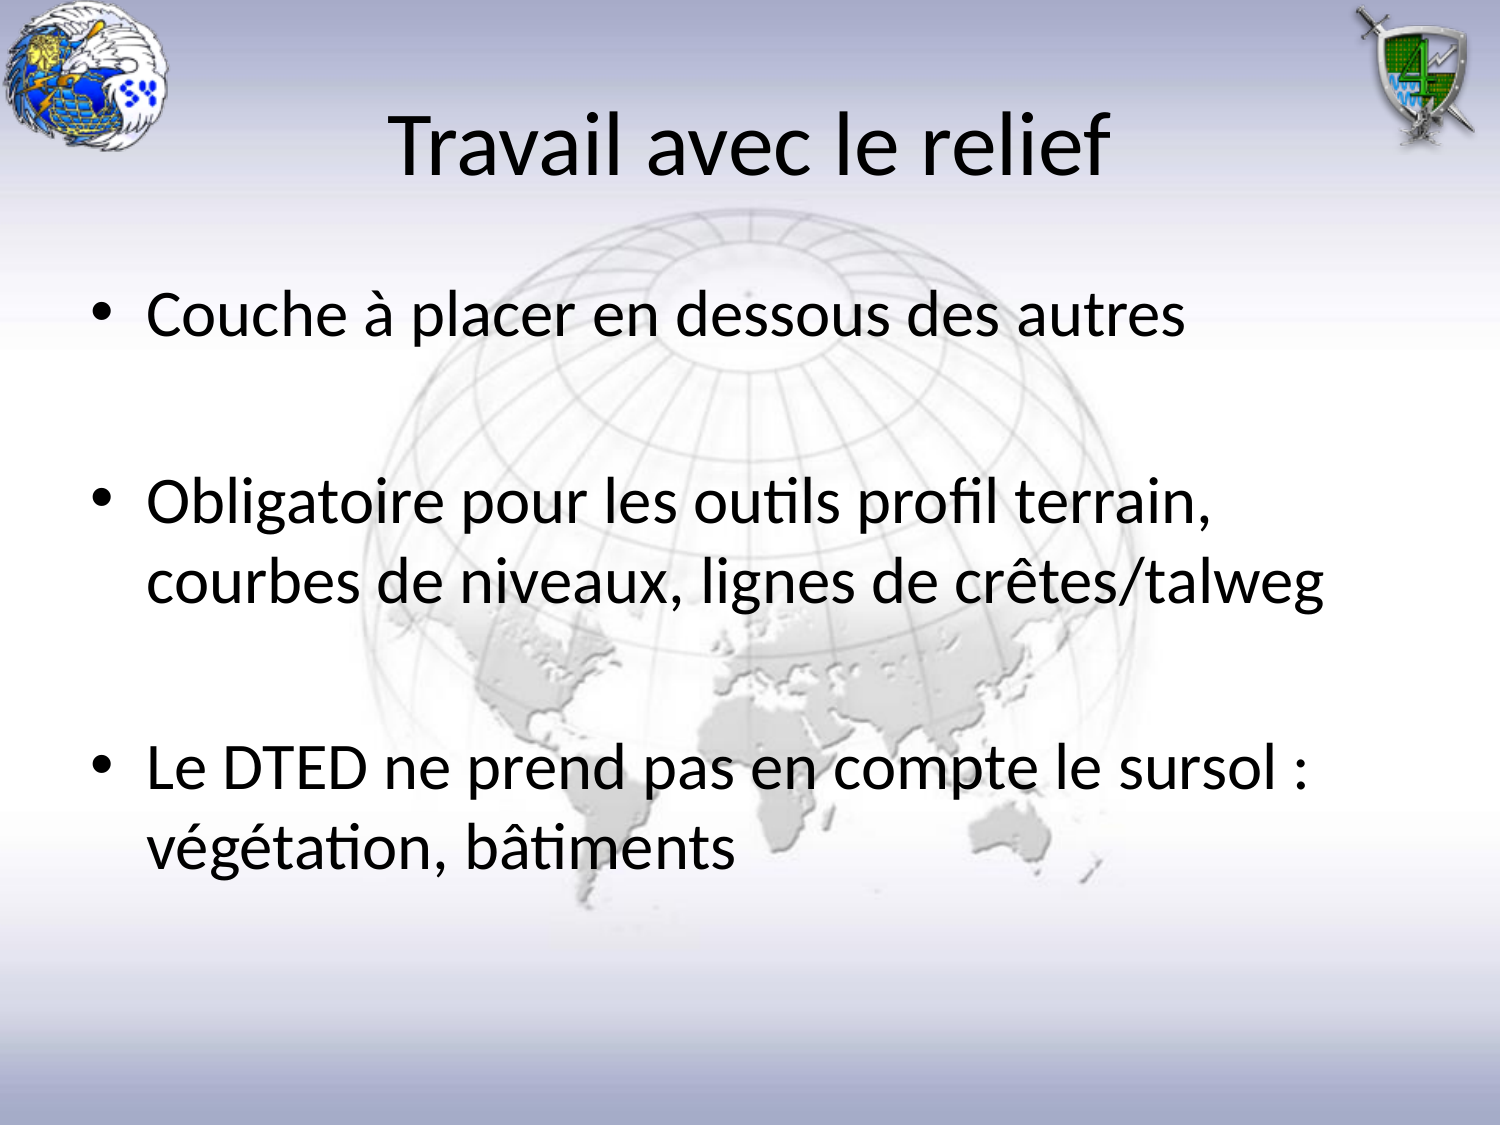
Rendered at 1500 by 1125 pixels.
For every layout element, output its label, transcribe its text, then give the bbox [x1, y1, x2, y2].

picture [0, 0, 1500, 1125]
title Travail avec le relief [75, 45, 1425, 233]
list Couche à placer en dessous des autres Obligatoire pour les outils profil terrain, courbes de niveaux, lignes de crêtes/talweg Le DTED ne prend pas en compte le sursol : végétation, bâtiments [75, 262, 1425, 1005]
